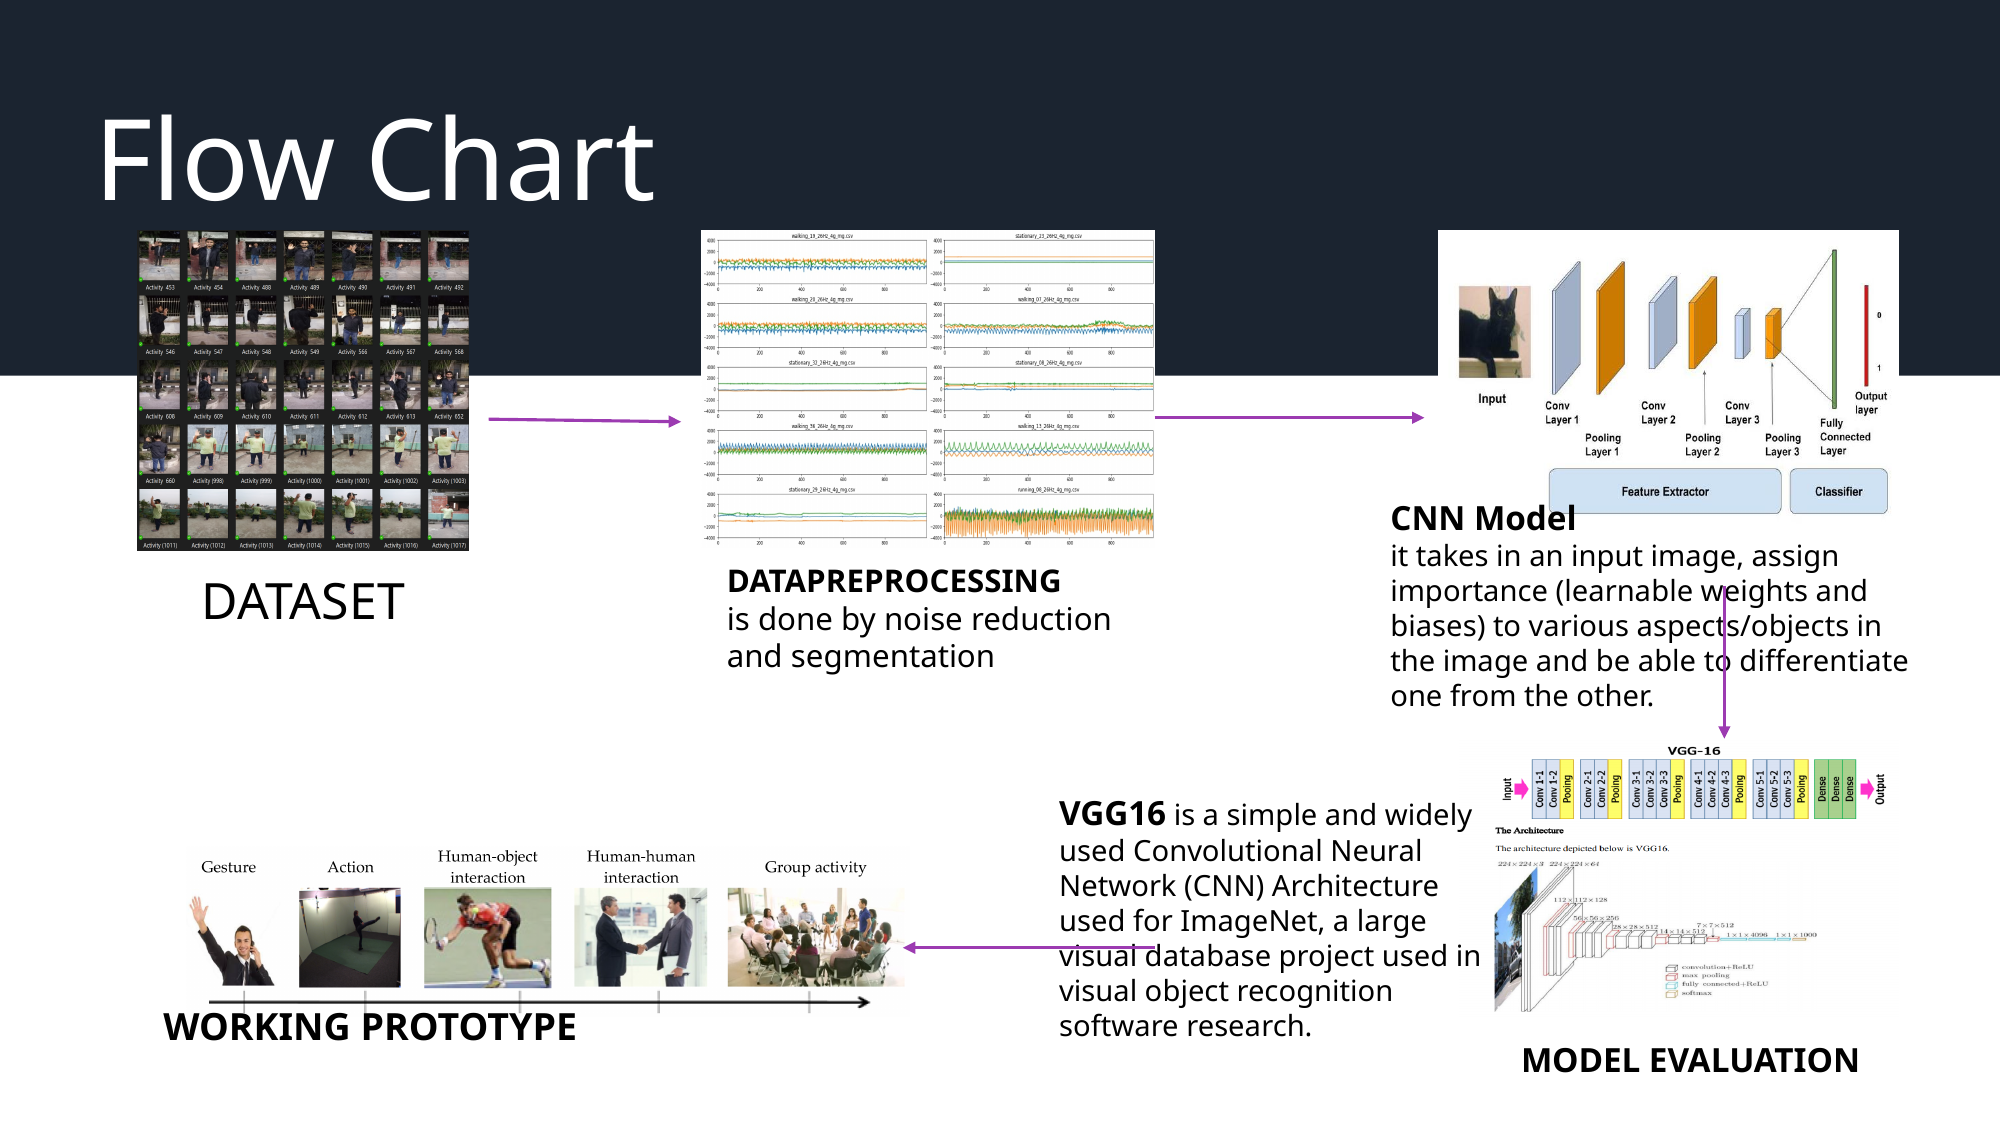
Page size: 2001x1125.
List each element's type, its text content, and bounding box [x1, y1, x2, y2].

picture [1459, 738, 1899, 1018]
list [137, 230, 469, 551]
text_box WORKING PROTOTYPE [148, 995, 603, 1056]
title Flow Chart [79, 59, 1863, 231]
text_box VGG16 is a simple and widely used Convolutional Neural Network (CNN) Architecture used for ImageNet, a large visual database project used in visual object recognition software research. [1044, 784, 1506, 1050]
picture [186, 846, 910, 1018]
text_box MODEL EVALUATION [1506, 1031, 2000, 1087]
picture [1438, 230, 1899, 525]
text_box DATASET [186, 562, 447, 638]
picture [701, 230, 1155, 548]
text_box DATAPREPROCESSING is done by noise reduction and segmentation [712, 554, 1144, 727]
text_box CNN Model it takes in an input image, assign importance (learnable weights and biases) to various aspects/objects in the image and be able to differentiate one from the other. [1375, 490, 1935, 720]
